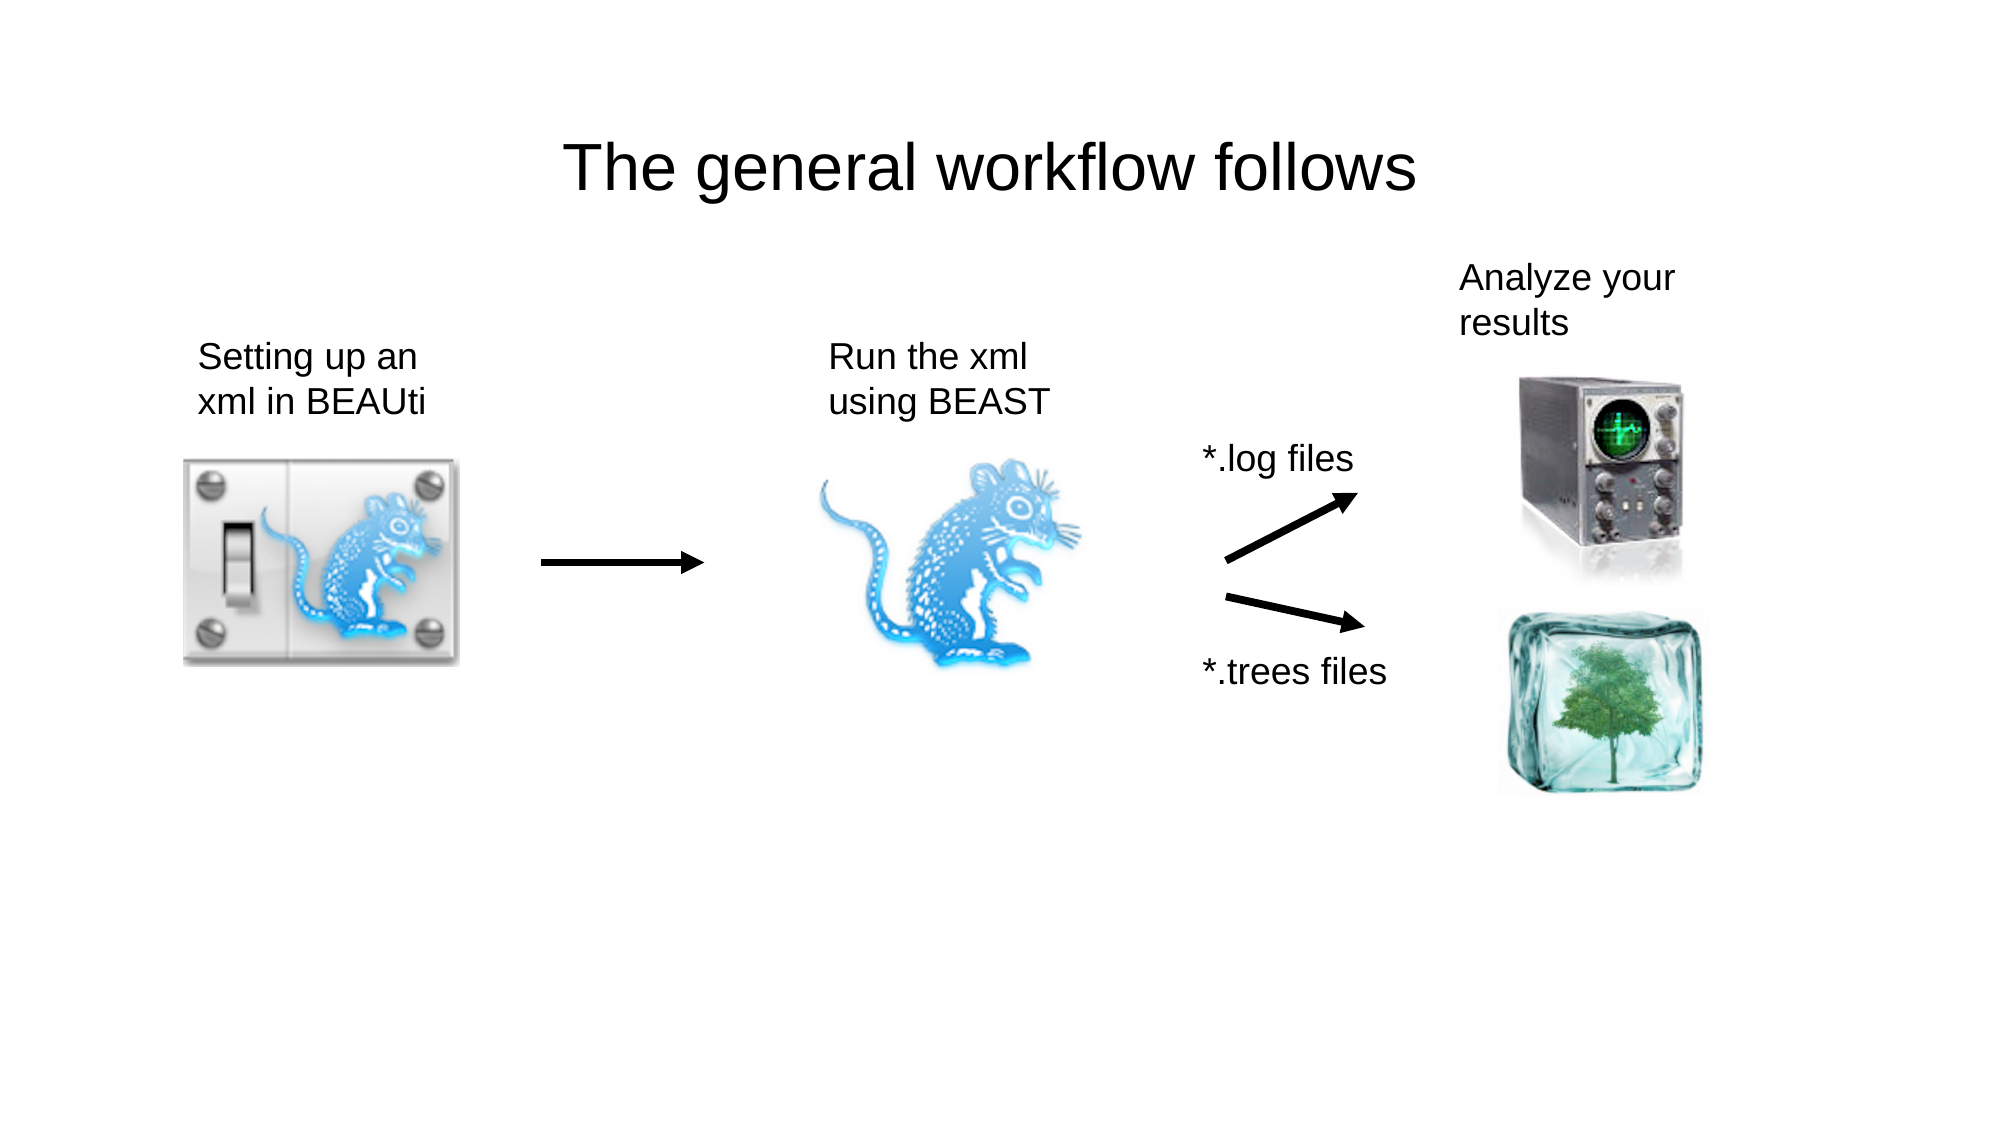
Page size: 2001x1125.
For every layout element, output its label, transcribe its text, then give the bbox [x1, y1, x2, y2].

picture [1503, 365, 1701, 586]
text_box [1225, 596, 1365, 627]
text_box Setting up an xml in BEAUti [182, 324, 461, 430]
text_box Analyze your results [1444, 246, 1723, 351]
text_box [1225, 492, 1359, 561]
text_box Run the xml using BEAST [813, 324, 1092, 430]
text_box *.trees files [1187, 639, 1423, 700]
text_box *.log files [1187, 426, 1384, 487]
picture [815, 432, 1094, 692]
picture [182, 458, 461, 667]
picture [1494, 596, 1710, 804]
title The general workflow follows [137, 59, 1863, 278]
